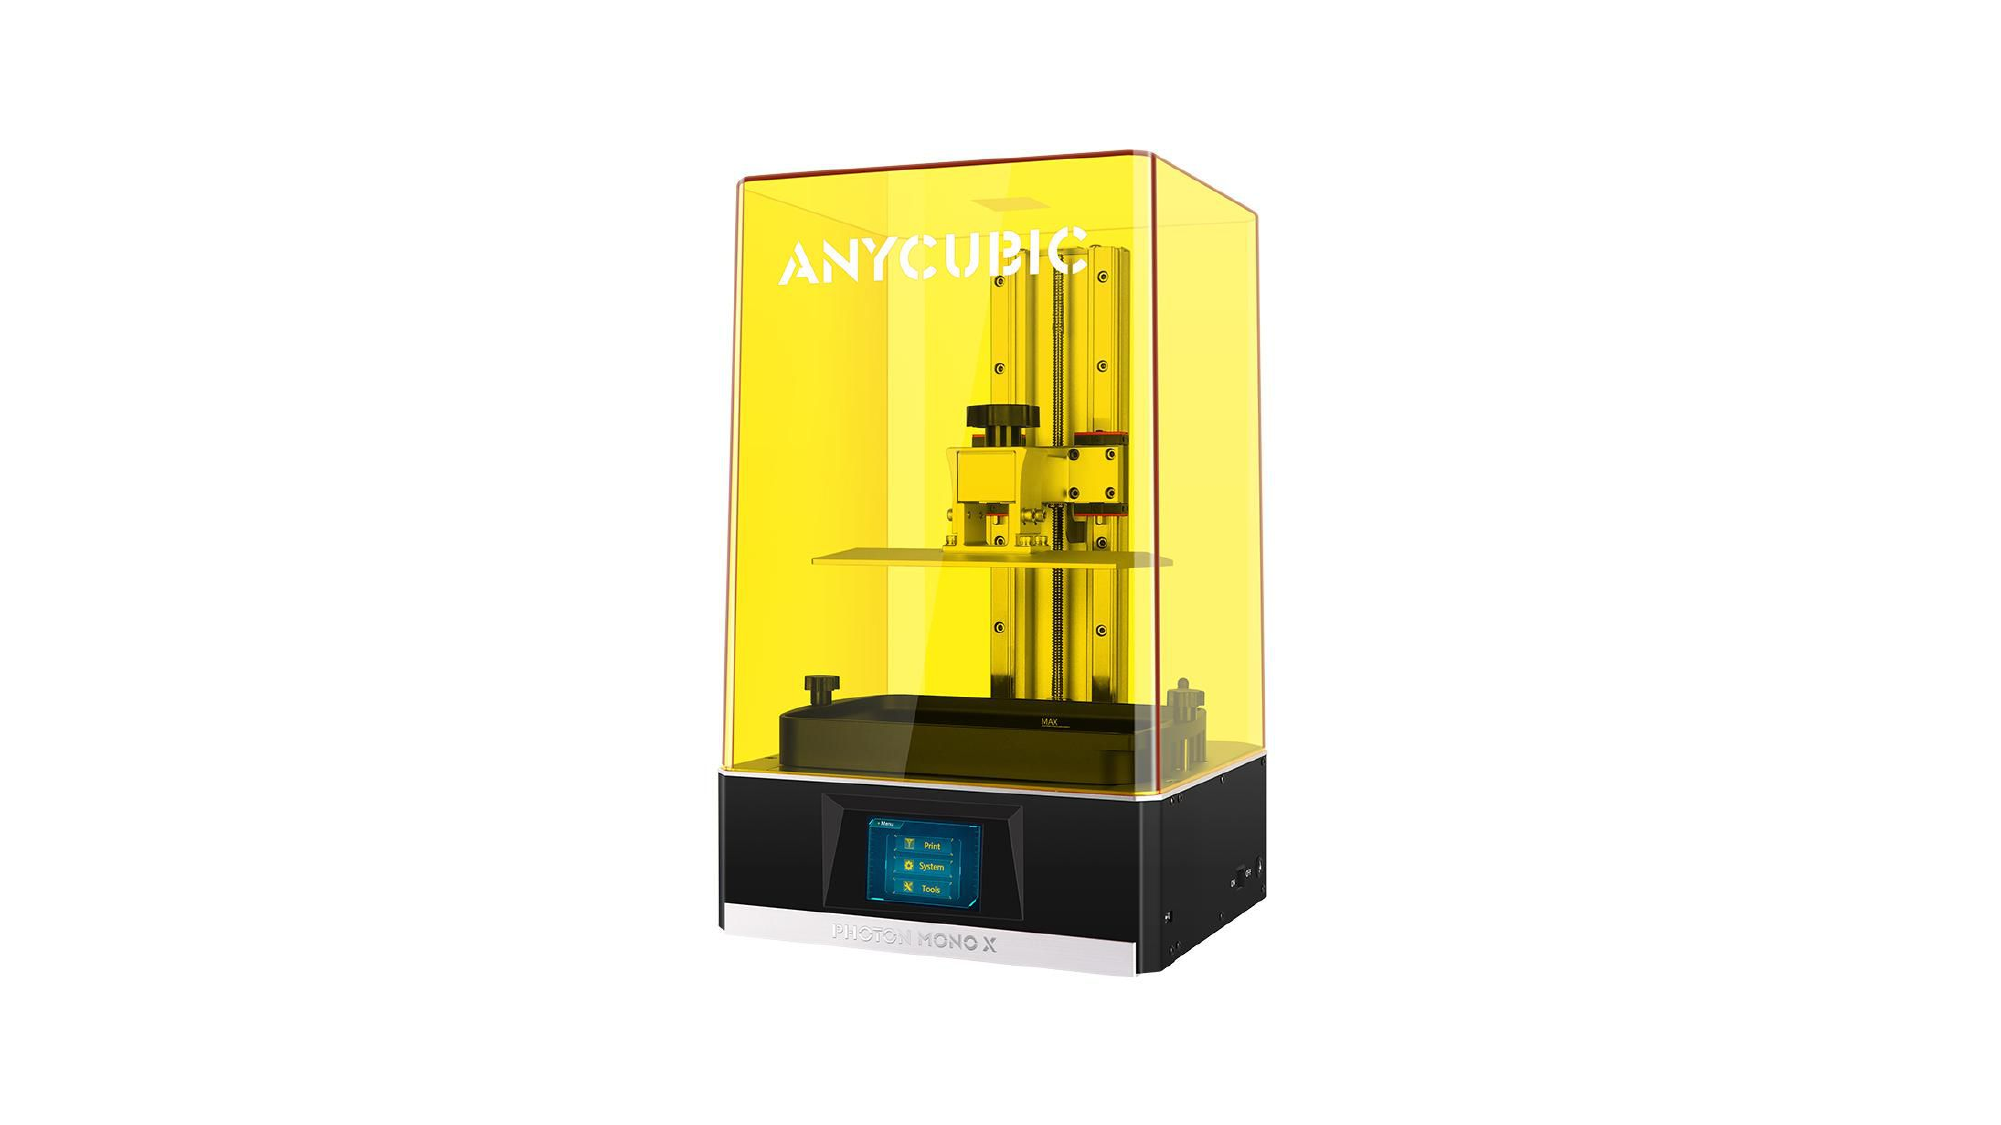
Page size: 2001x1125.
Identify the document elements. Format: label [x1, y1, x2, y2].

picture [542, 104, 1458, 1020]
